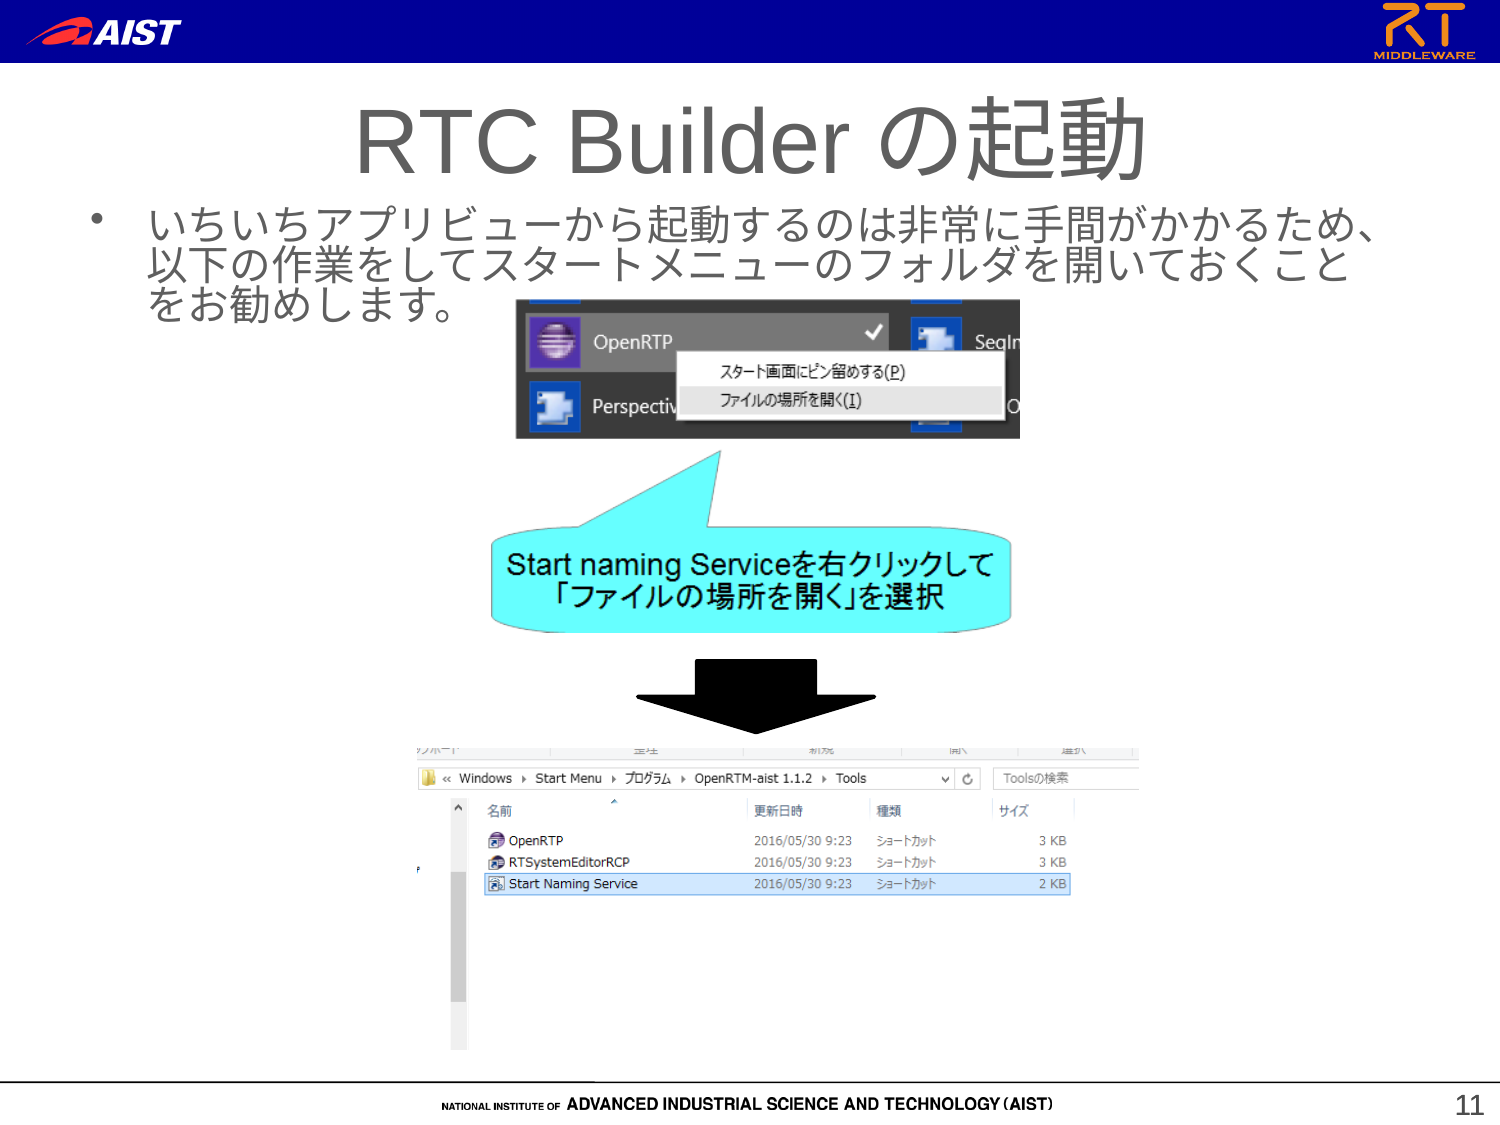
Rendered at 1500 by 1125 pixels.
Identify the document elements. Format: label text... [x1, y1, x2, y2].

picture [442, 1097, 1052, 1110]
text_box [635, 659, 877, 735]
picture [491, 299, 1020, 634]
picture [0, 0, 1500, 63]
title RTC Builderの起動 [29, 66, 1474, 208]
picture [417, 748, 1139, 1050]
text_box 11 [1149, 1078, 1500, 1125]
list いちいちアプリビューから起動するのは非常に手間がかかるため、以下の作業をしてスタートメニューのフォルダを開いておくことをお勧めします。 [75, 208, 1374, 614]
